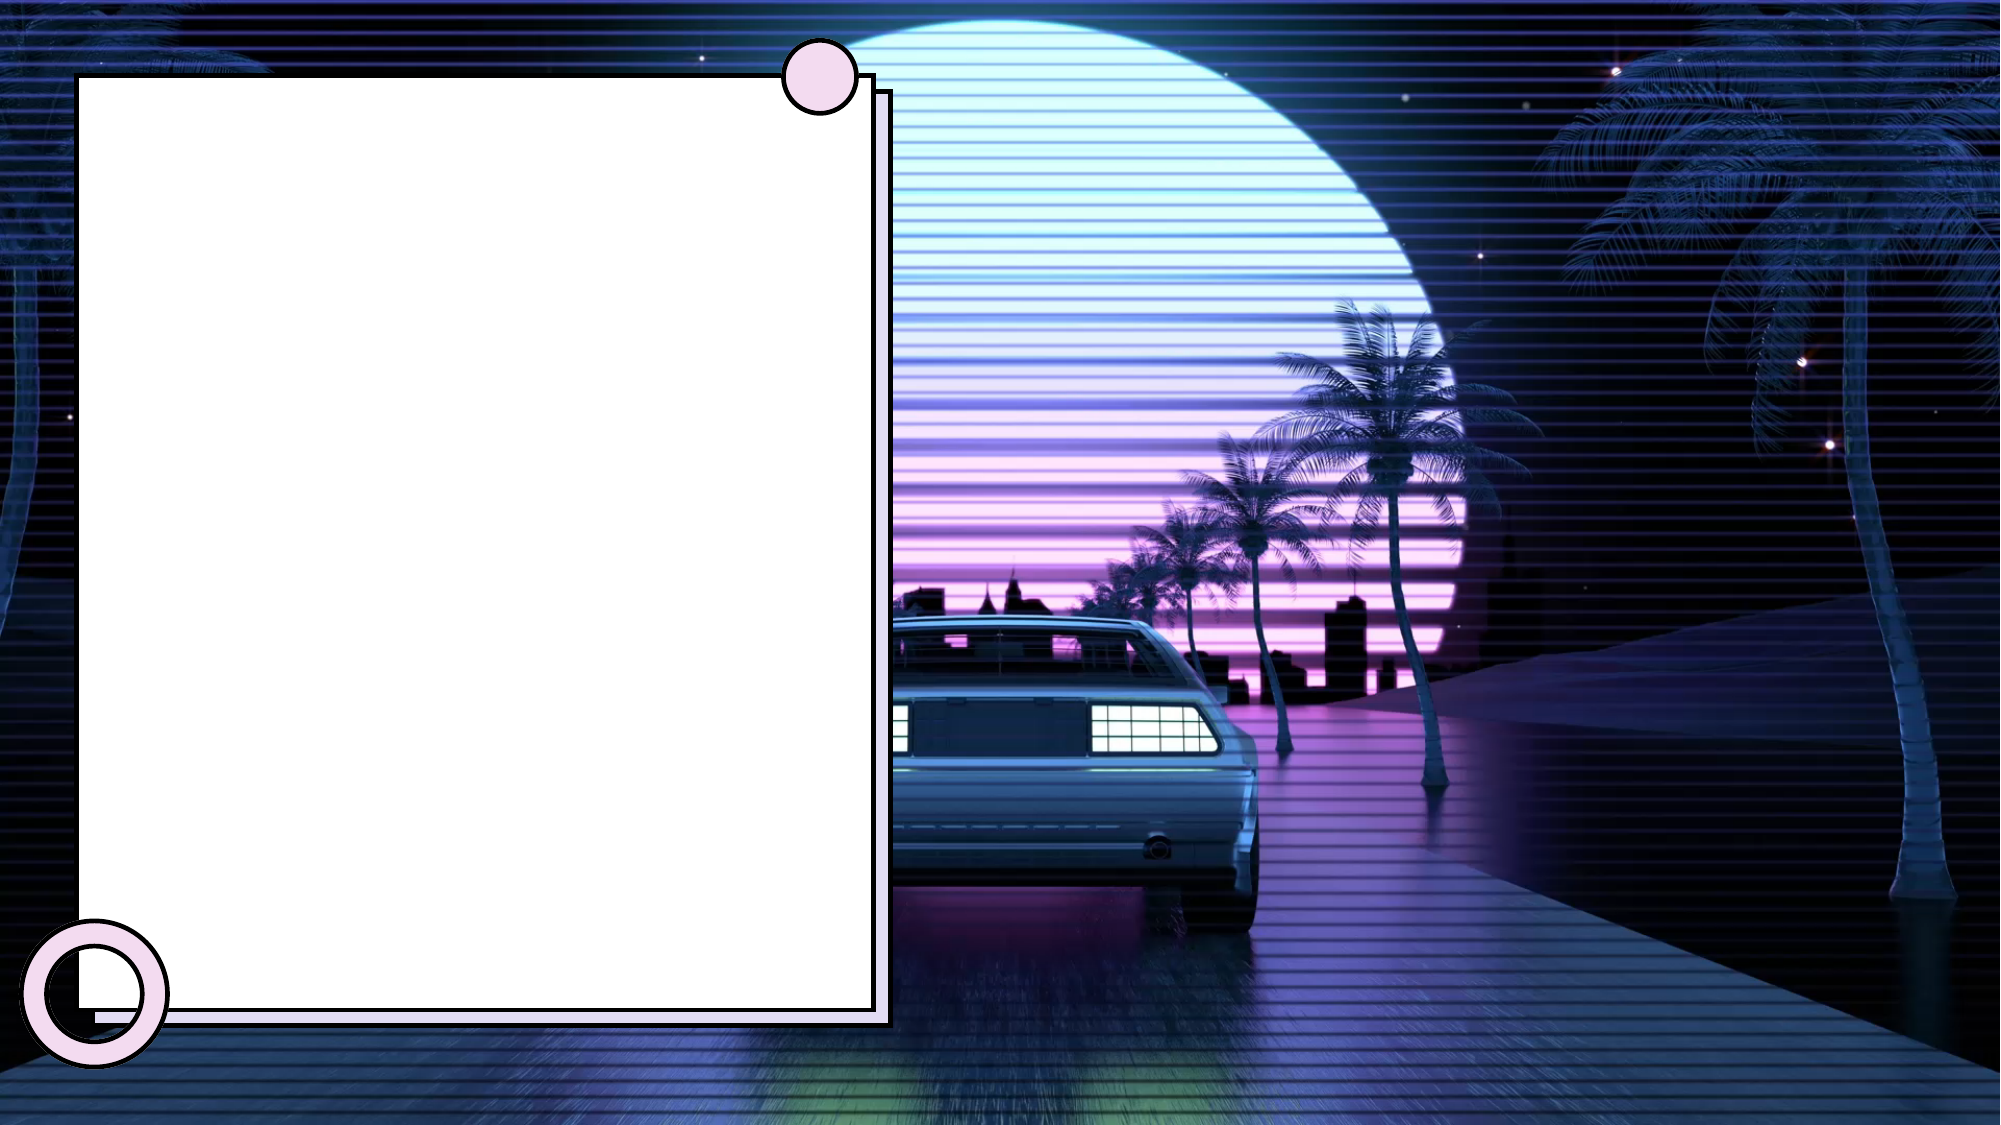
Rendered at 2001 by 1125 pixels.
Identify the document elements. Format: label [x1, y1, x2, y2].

text_box [0, 0, 2000, 1125]
text_box [92, 91, 891, 1026]
